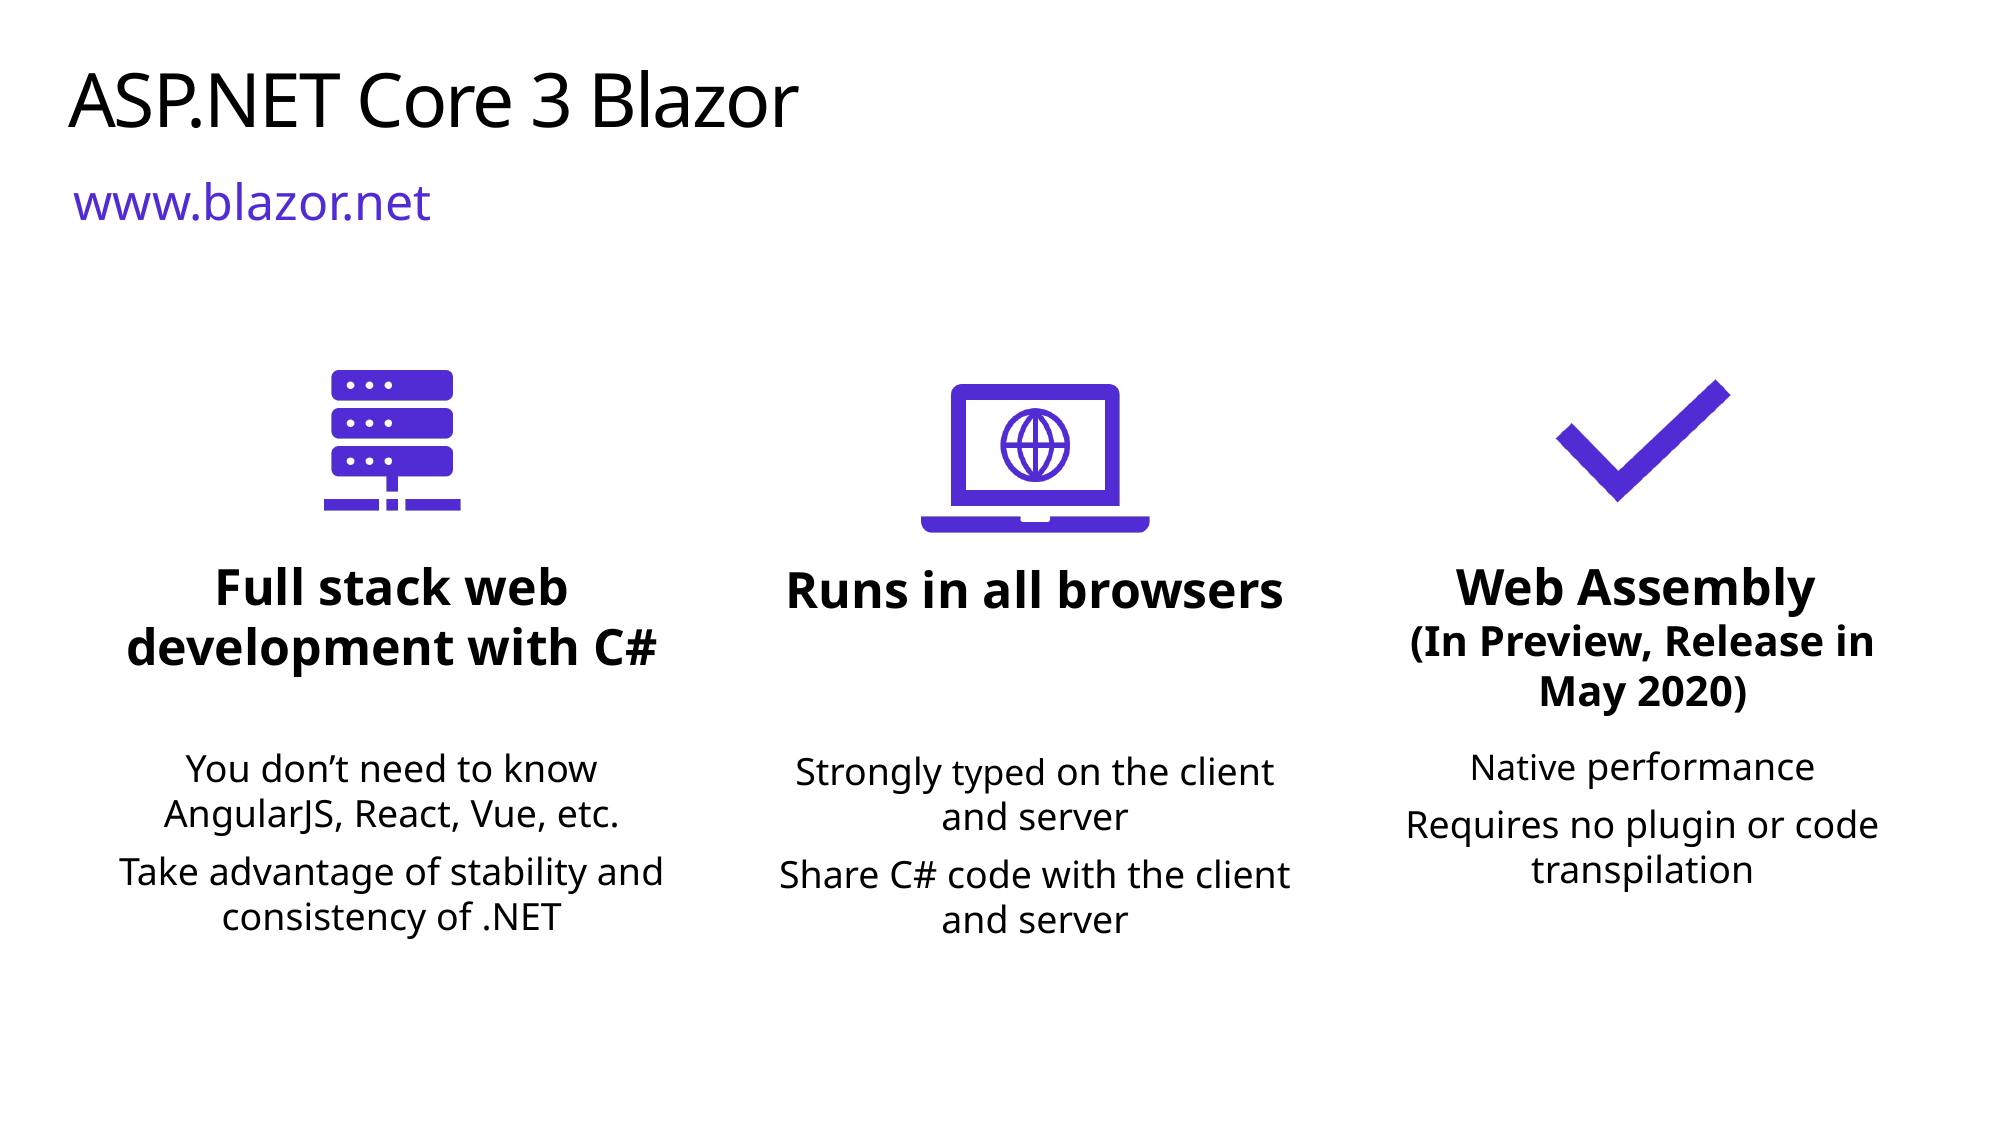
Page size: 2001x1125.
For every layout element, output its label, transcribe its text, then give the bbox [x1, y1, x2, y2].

text_box www.blazor.net [43, 153, 502, 255]
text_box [95, 235, 1904, 1029]
title ASP.NET Core 3 Blazor [44, 47, 1957, 196]
